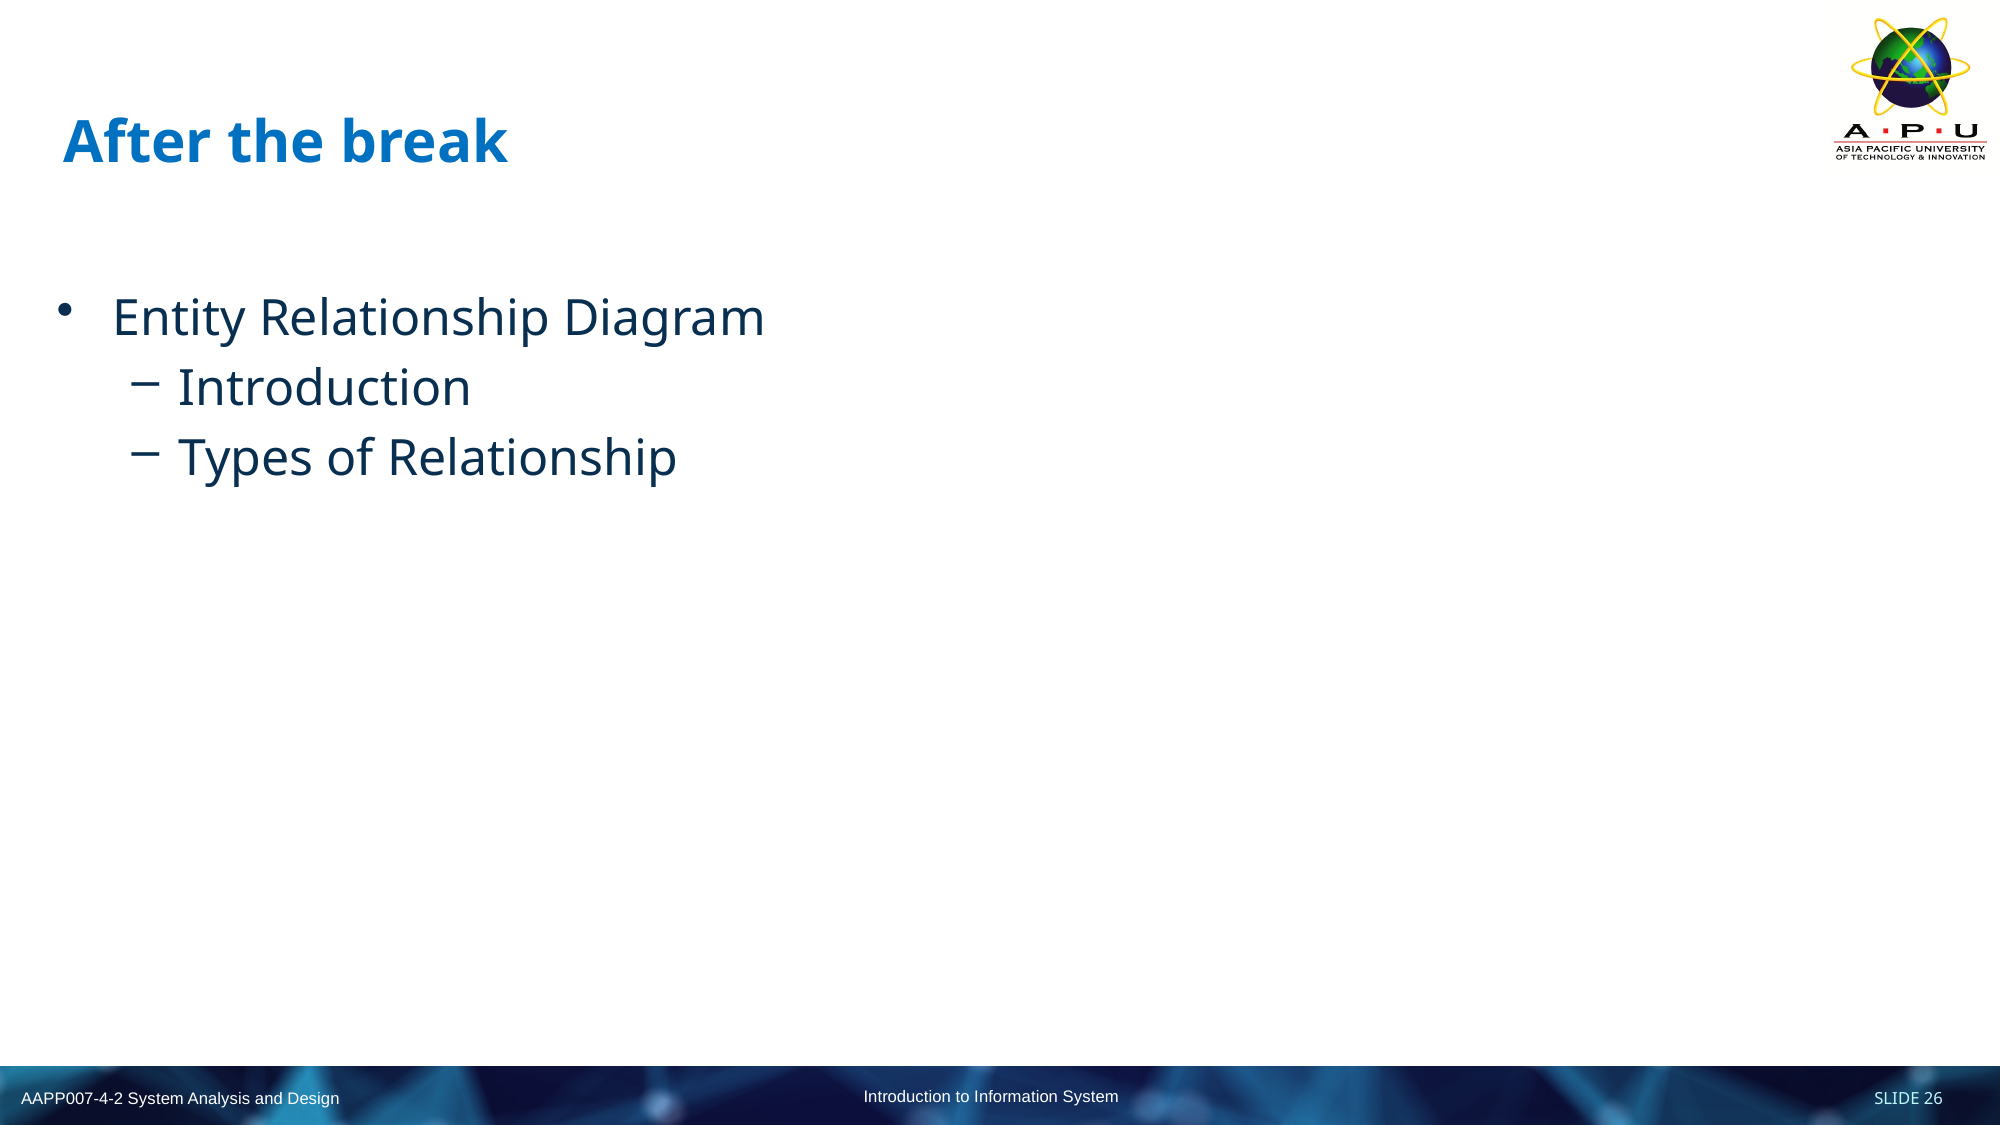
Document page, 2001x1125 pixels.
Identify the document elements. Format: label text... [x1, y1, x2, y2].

picture [0, 1066, 2000, 1125]
list Entity Relationship Diagram Introduction Types of Relationship [41, 278, 1969, 1021]
picture [1822, 0, 2000, 178]
title After the break [48, 45, 1764, 233]
